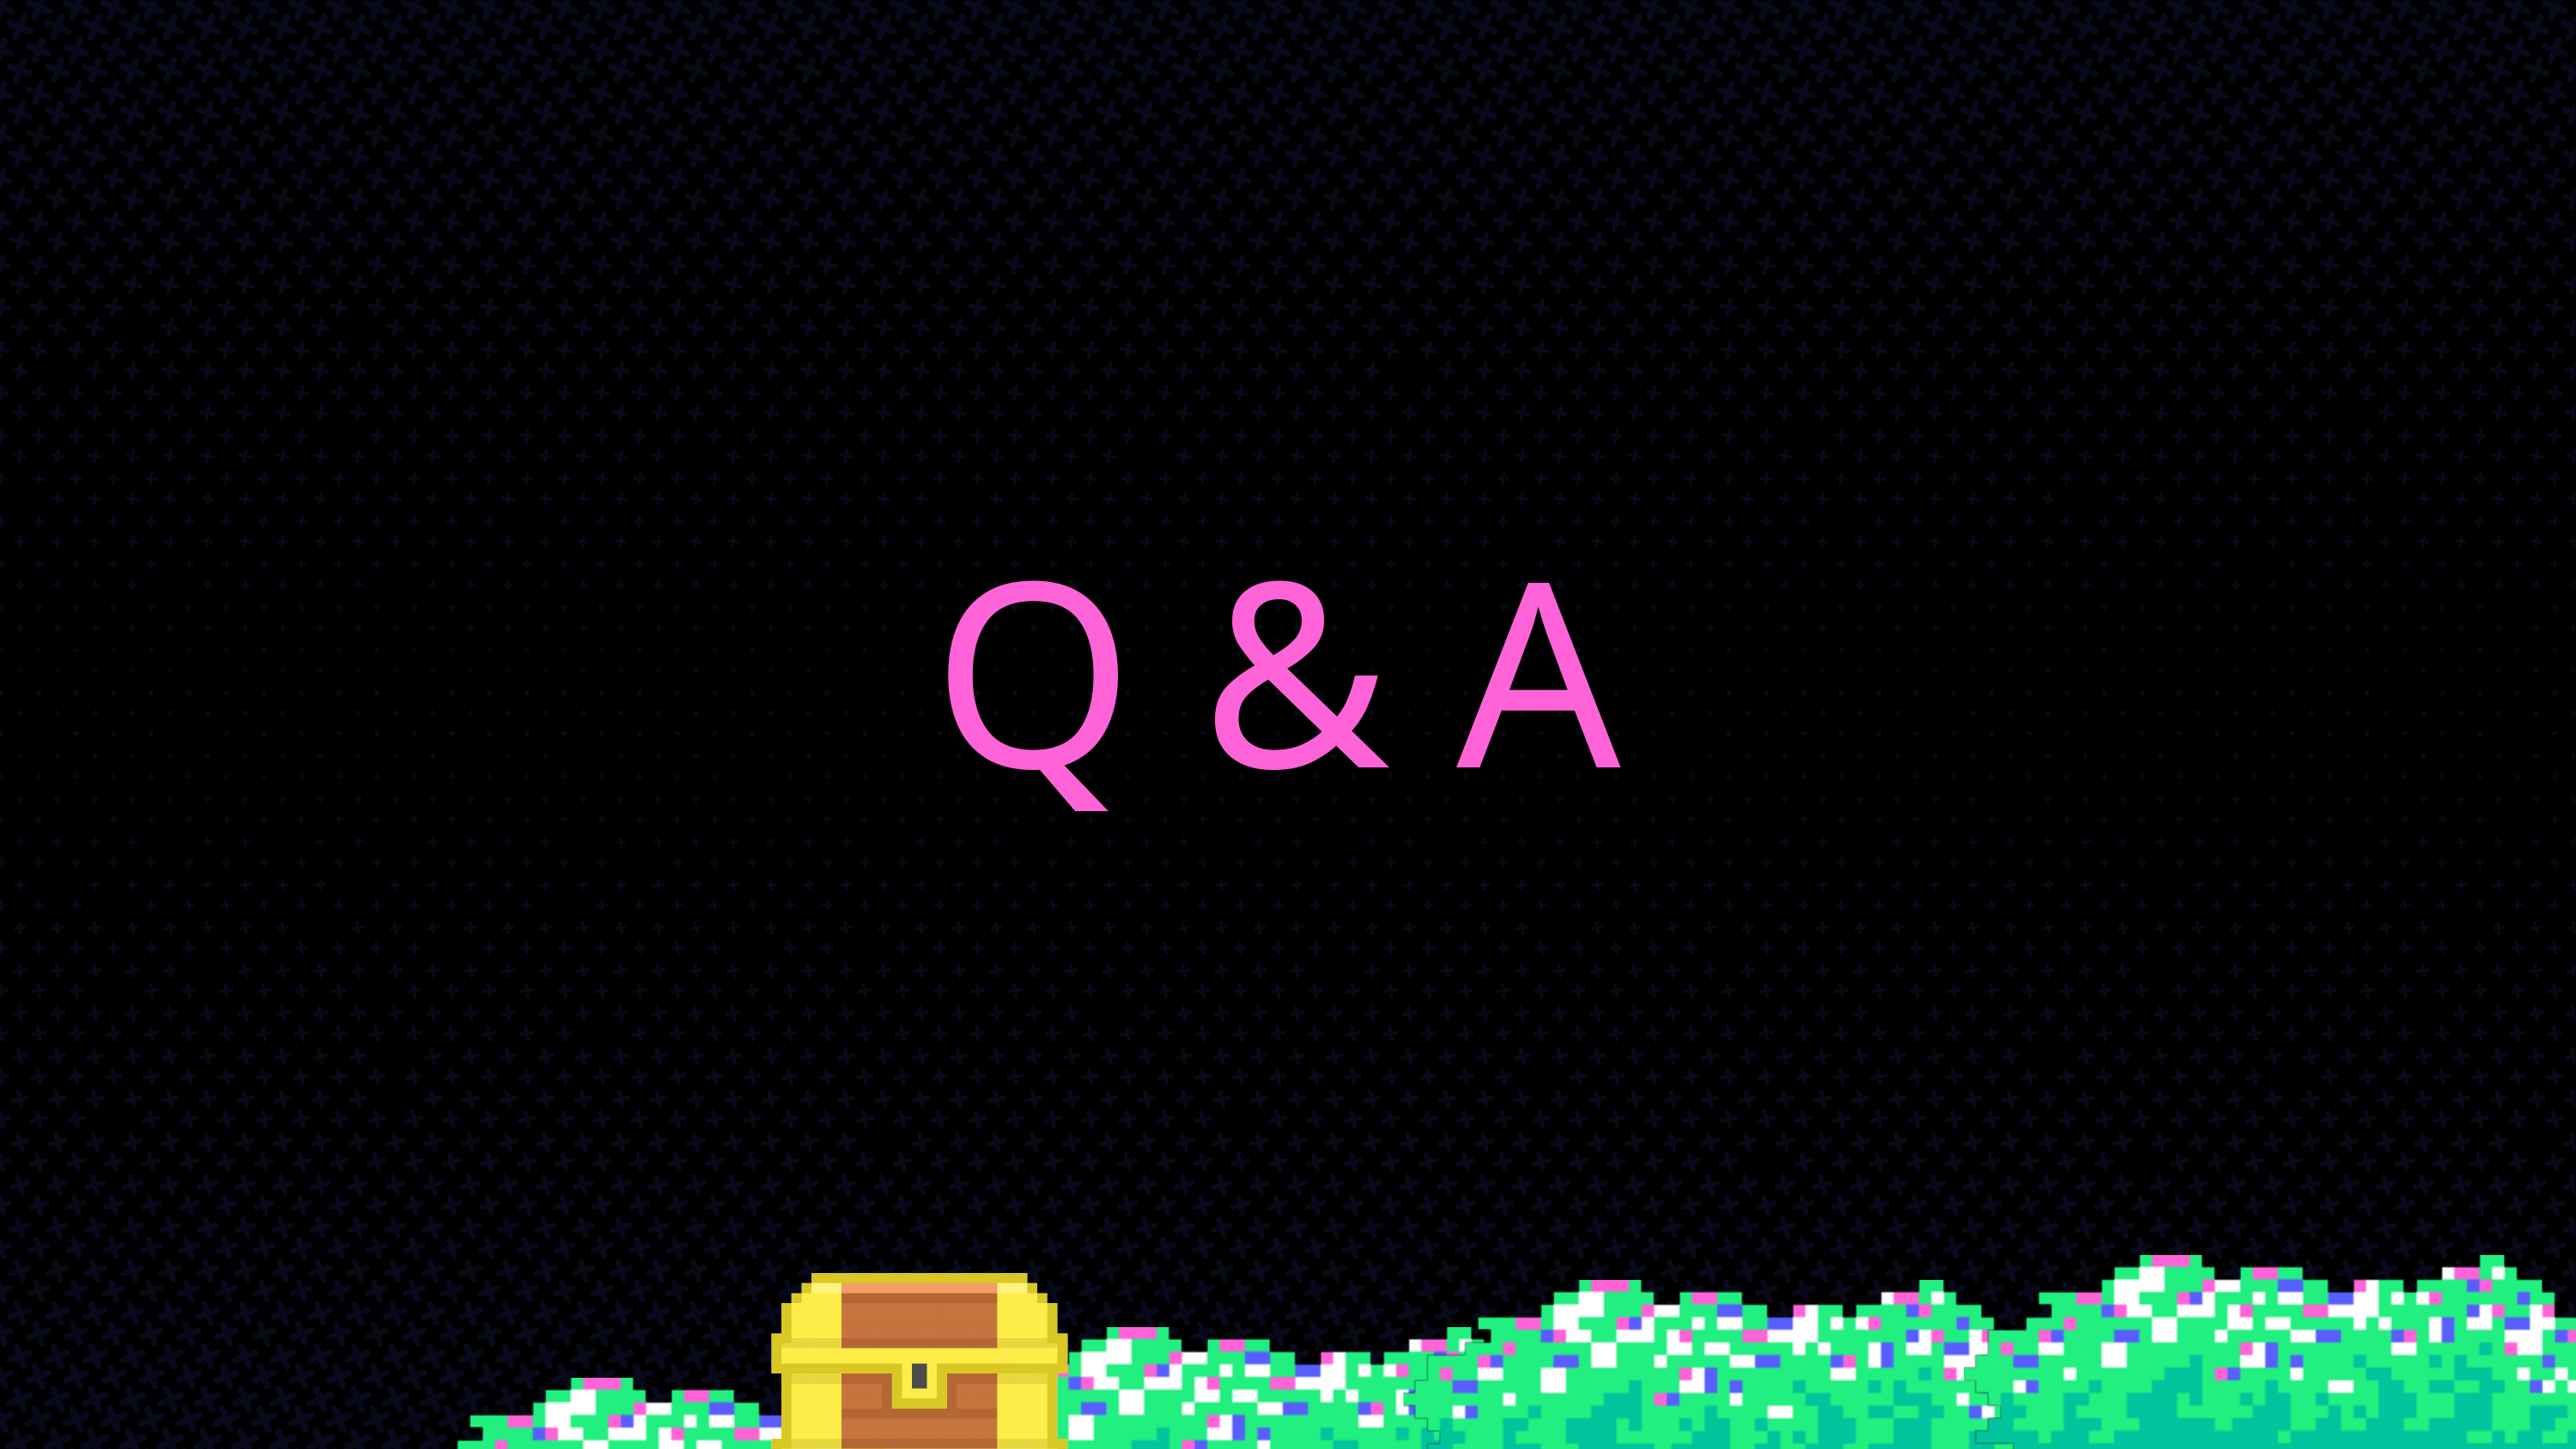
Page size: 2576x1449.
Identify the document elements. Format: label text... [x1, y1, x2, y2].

text_box [1076, 1327, 1403, 1449]
text_box [1076, 1378, 1088, 1449]
text_box [0, 0, 2576, 1449]
picture [740, 1233, 1072, 1449]
text_box [1403, 1280, 1964, 1449]
text_box [394, 1378, 736, 1449]
text_box [1964, 1255, 2576, 1449]
text_box Q & A [842, 530, 1712, 820]
